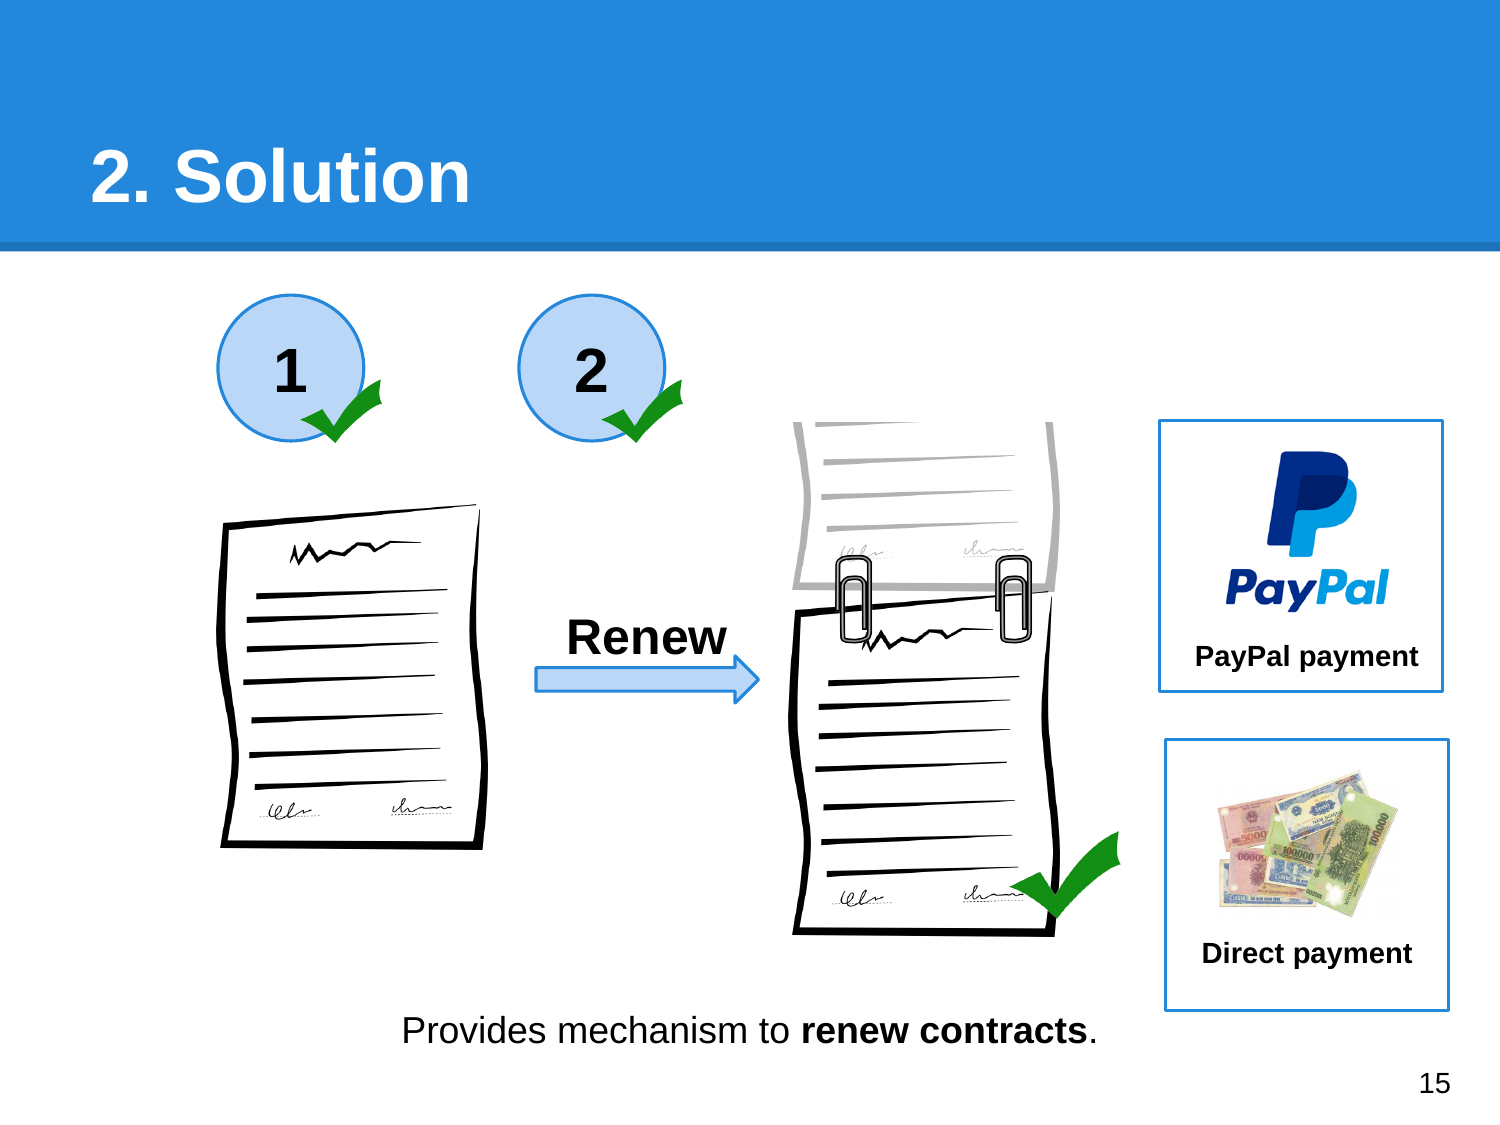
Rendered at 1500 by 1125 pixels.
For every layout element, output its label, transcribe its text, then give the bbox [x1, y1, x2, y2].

picture [299, 377, 383, 444]
title 2. Solution [75, 45, 1425, 233]
picture [1210, 440, 1404, 621]
picture [215, 503, 488, 850]
picture [788, 422, 1122, 937]
text_box 1 [217, 295, 364, 441]
text_box [1165, 739, 1449, 1011]
text_box Provides mechanism to renew contracts. [242, 945, 1257, 1113]
picture [600, 377, 684, 444]
text_box PayPal payment [1171, 622, 1443, 679]
slide_number 15 [1403, 1038, 1494, 1125]
picture [1210, 770, 1404, 920]
text_box [535, 664, 759, 703]
text_box Direct payment [1185, 919, 1429, 976]
text_box [1159, 420, 1443, 692]
text_box Renew [550, 589, 744, 679]
text_box 2 [518, 295, 665, 441]
